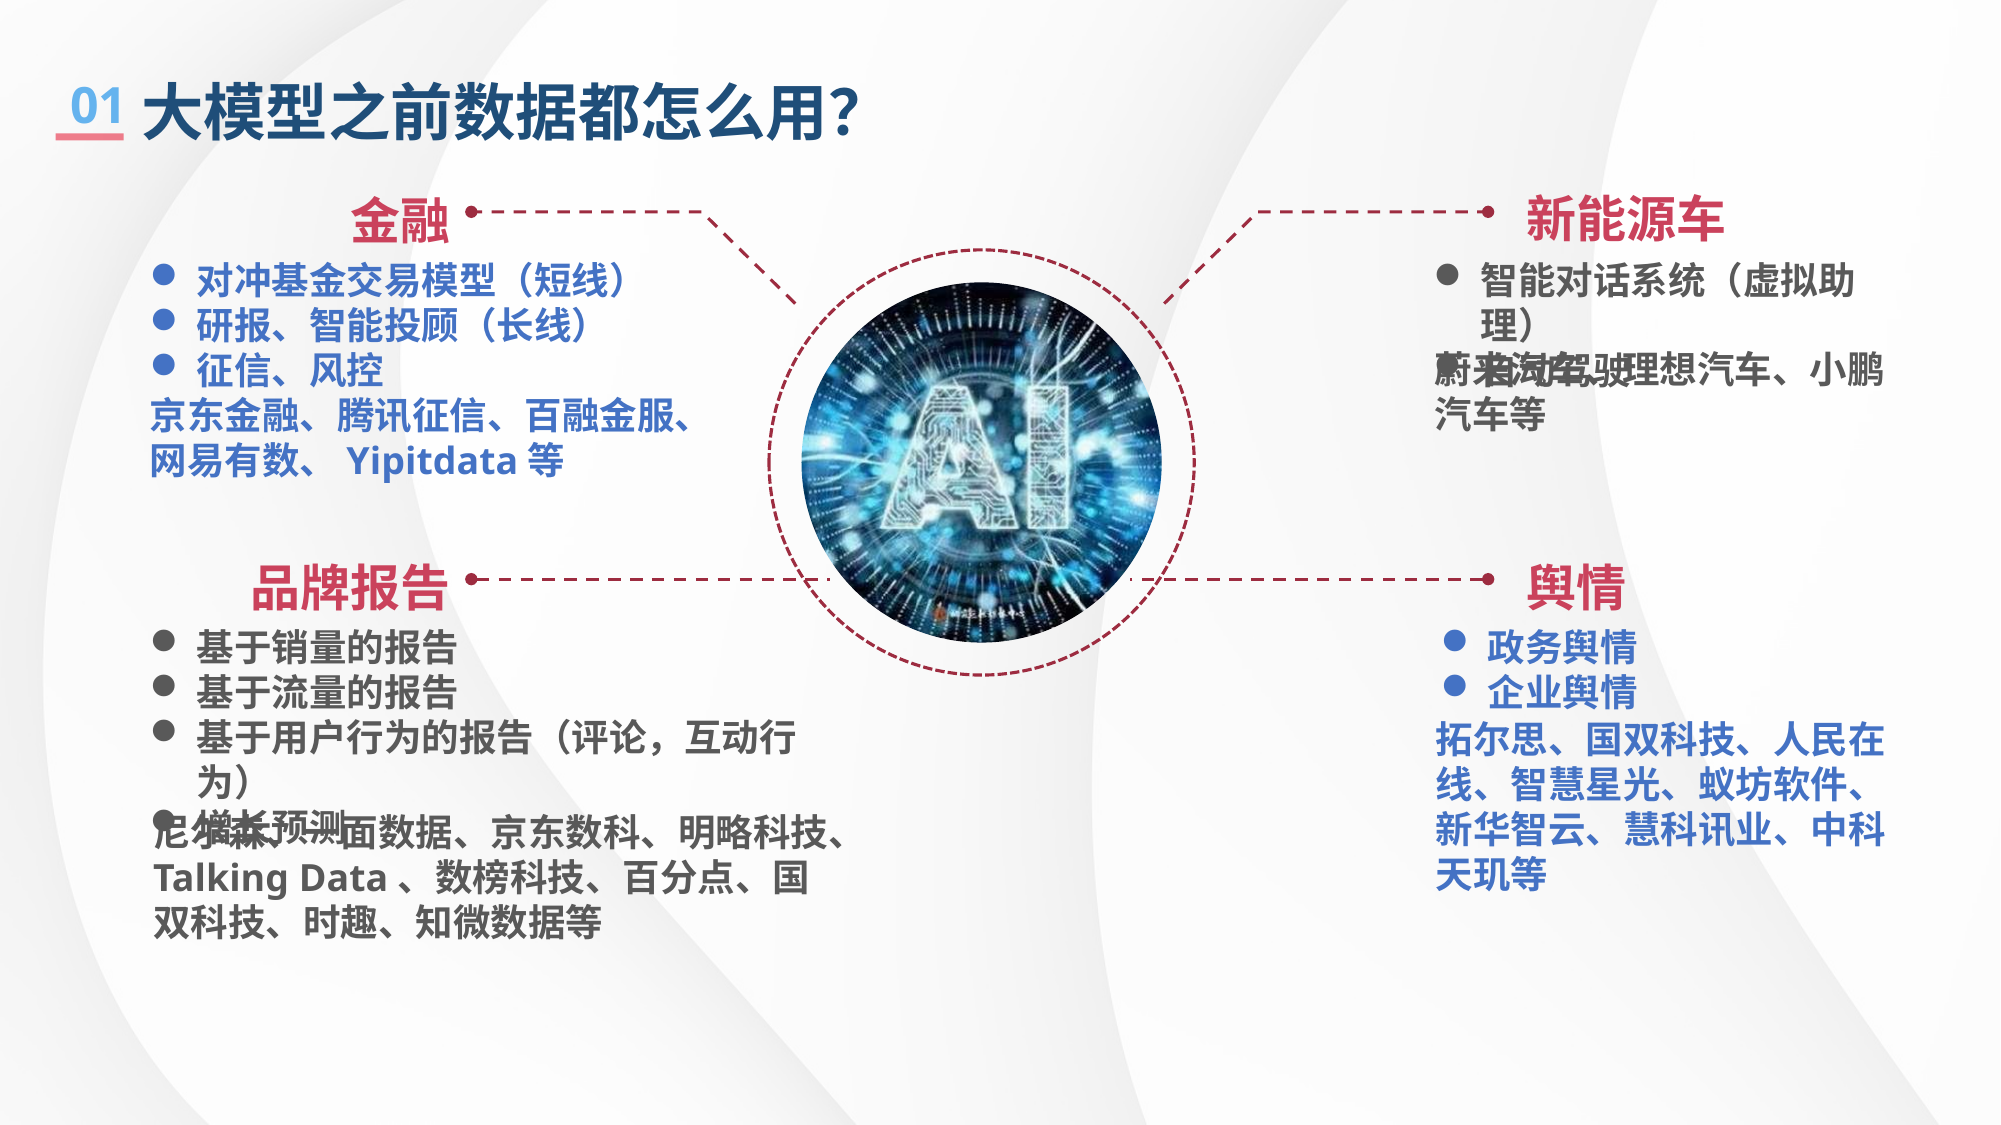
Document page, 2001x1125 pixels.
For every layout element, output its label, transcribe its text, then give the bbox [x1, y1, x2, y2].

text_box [0, 179, 1915, 954]
text_box [55, 132, 125, 141]
text_box 01 [55, 65, 191, 141]
text_box 大模型之前数据都怎么用？ [126, 65, 1164, 156]
